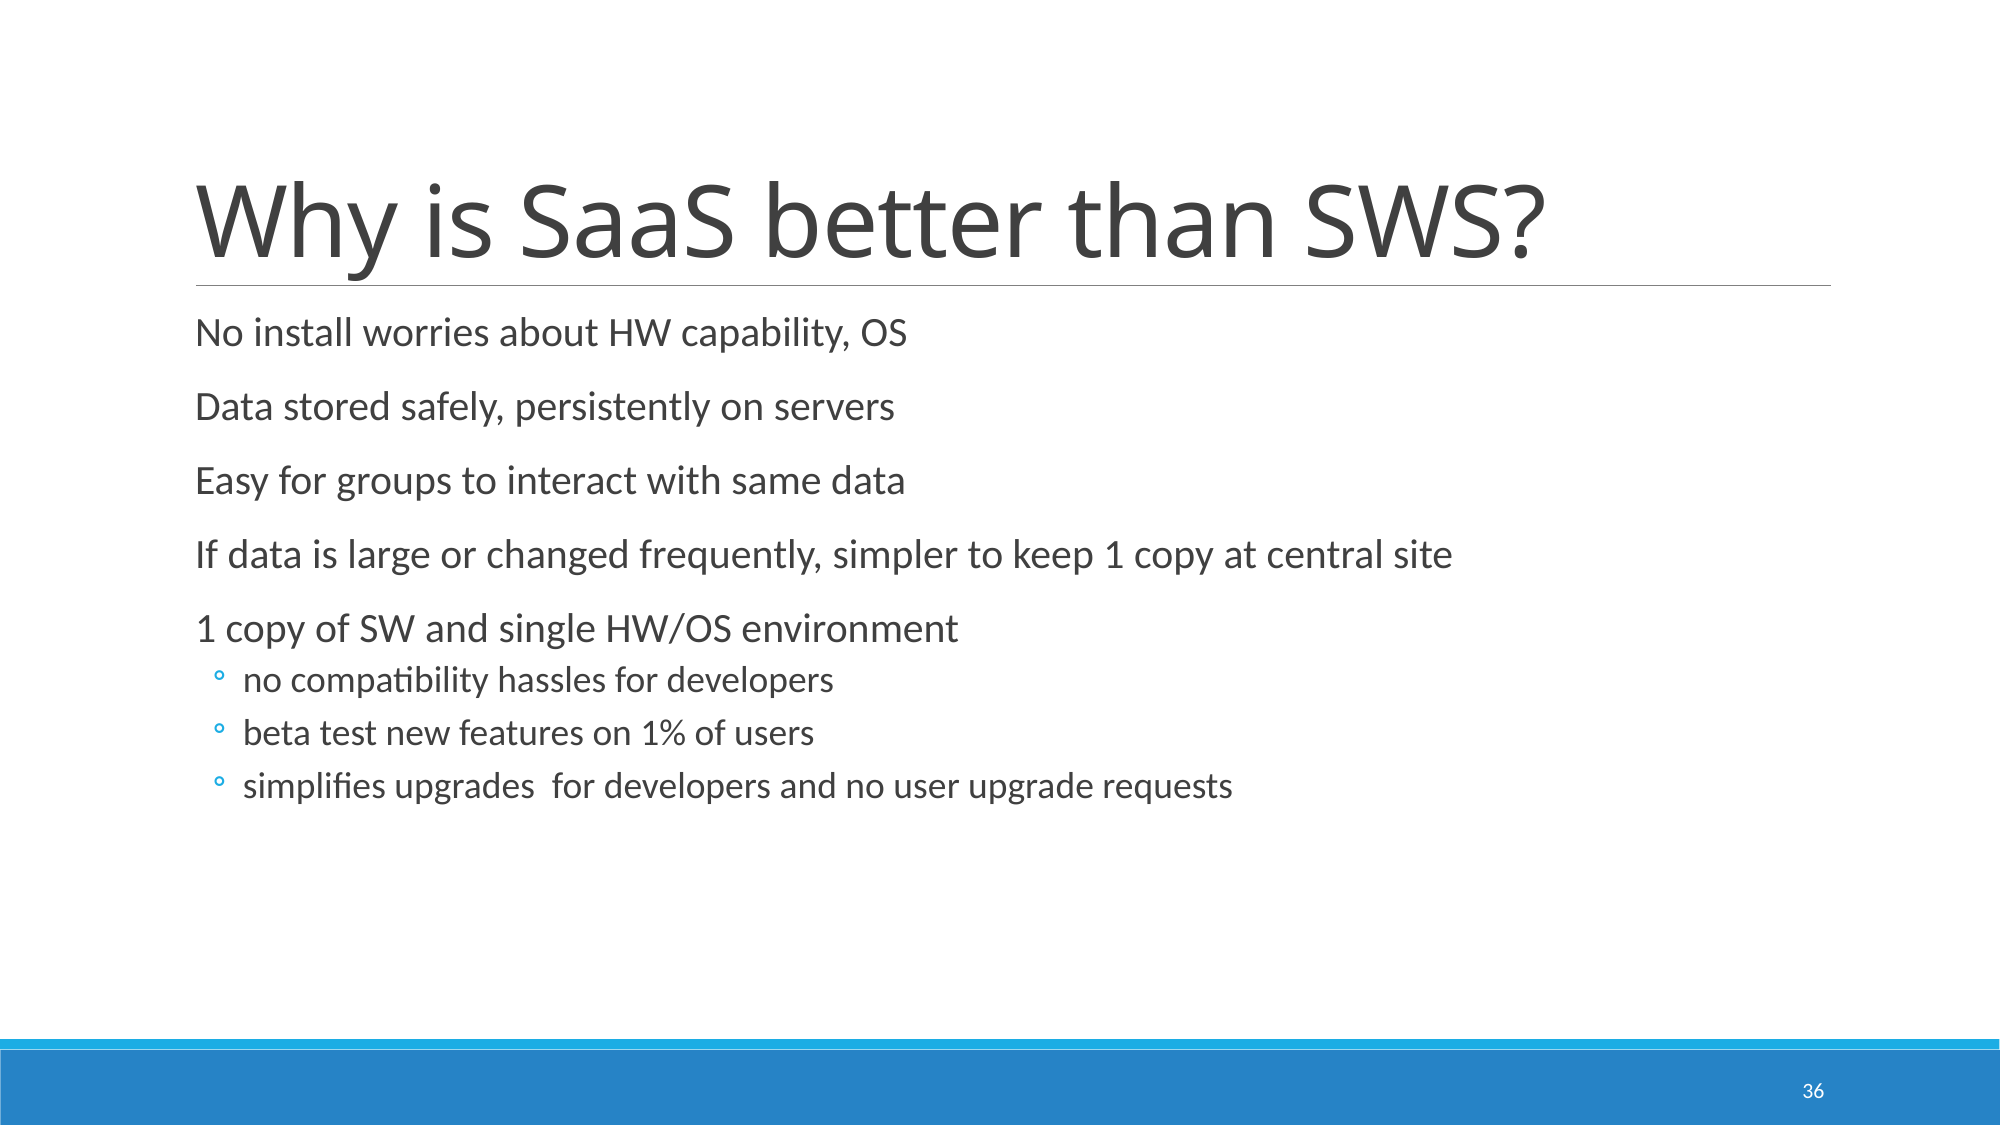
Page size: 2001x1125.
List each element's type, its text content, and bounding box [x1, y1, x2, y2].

slide_number 36 [1624, 1059, 1840, 1120]
title Why is SaaS better than SWS? [180, 47, 1830, 285]
list No install worries about HW capability, OS Data stored safely, persistently on servers Easy for groups to interact with same data If data is large or changed frequently, simpler to keep 1 copy at central site 1 copy of SW and single HW/OS environment no compatibility hassles for developers beta test new features on 1% of users simplifies upgrades for developers and no user upgrade requests [180, 302, 1830, 963]
